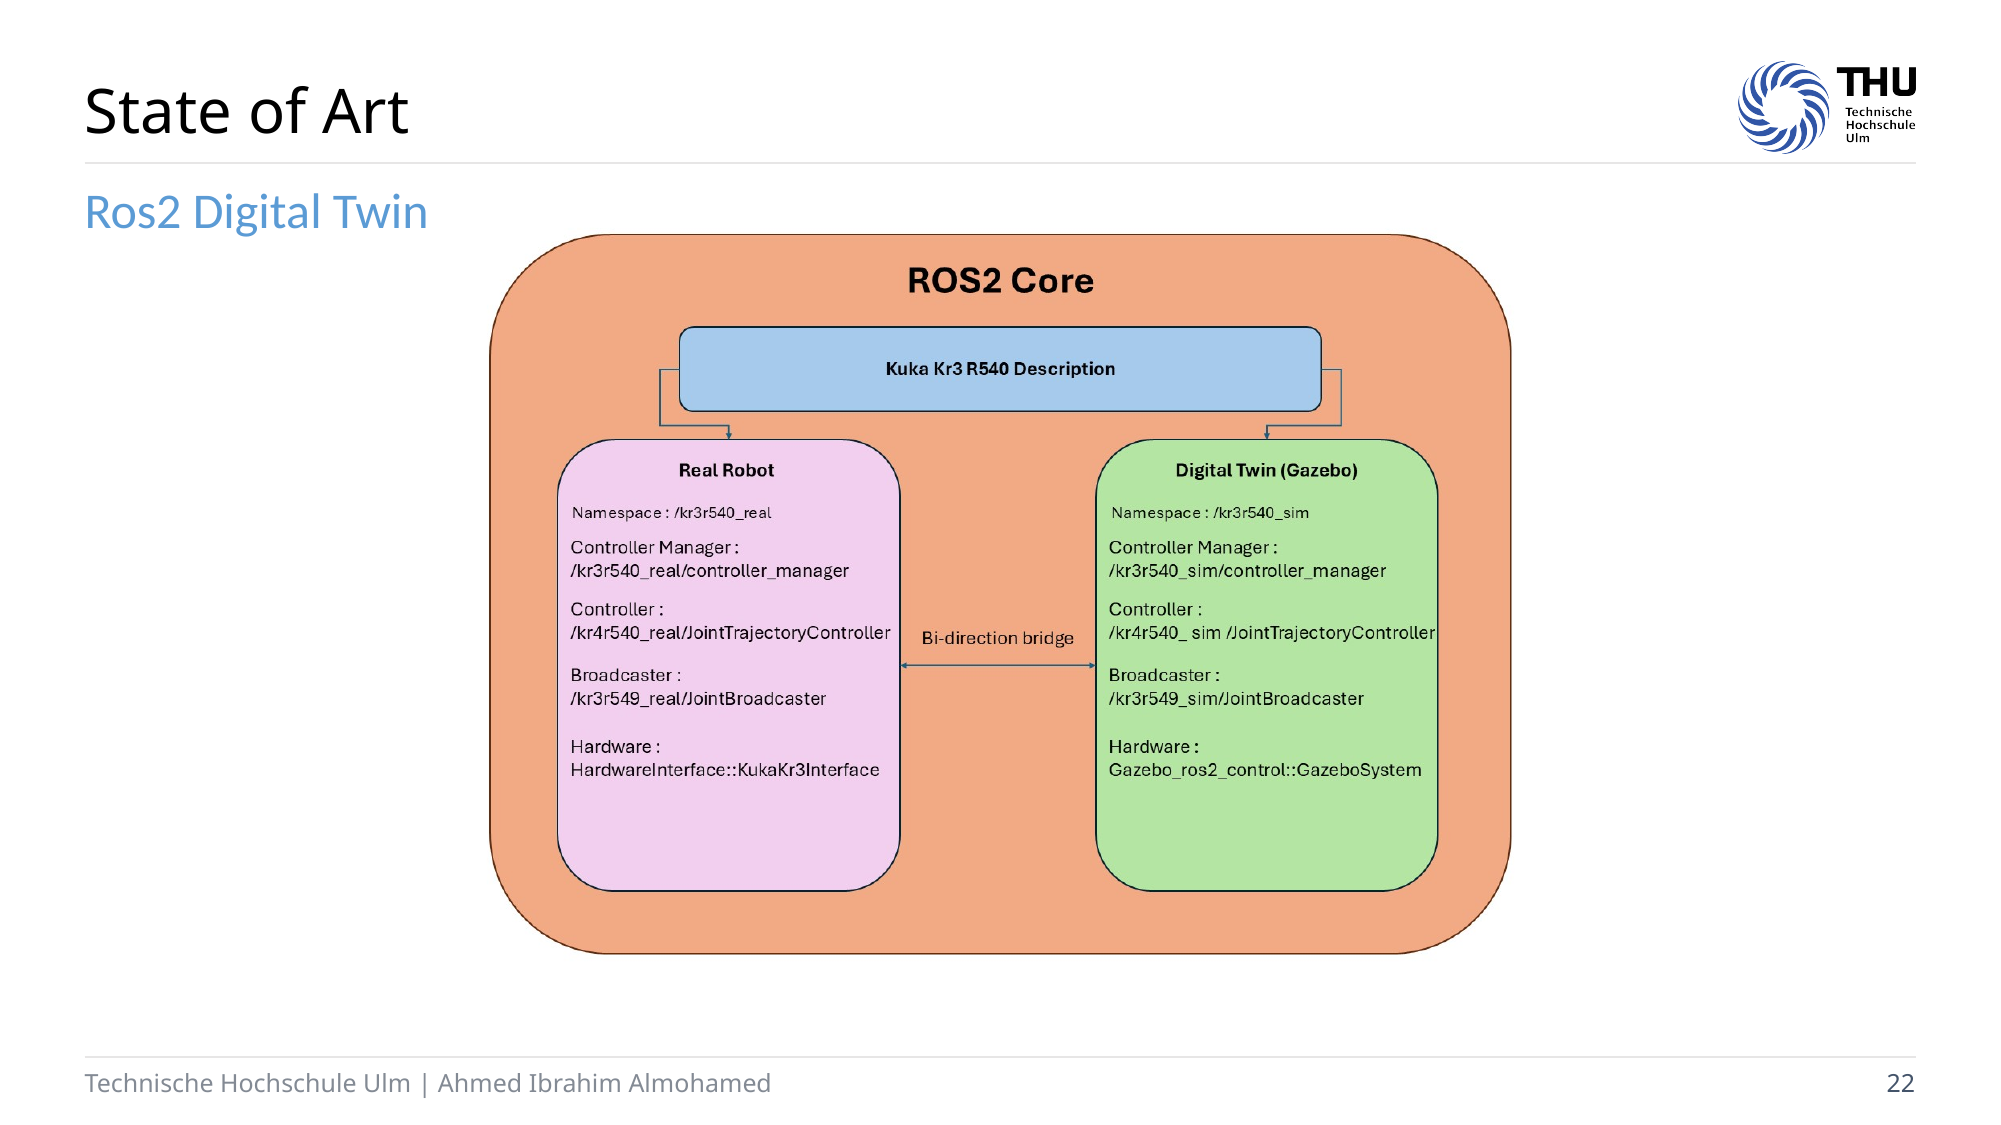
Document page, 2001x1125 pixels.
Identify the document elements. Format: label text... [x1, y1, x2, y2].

title State of Art [84, 72, 1747, 154]
picture [1738, 61, 1916, 154]
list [280, 202, 1719, 1012]
footer Technische Hochschule Ulm | Ahmed Ibrahim Almohamed [84, 1071, 1666, 1098]
list Ros2 Digital Twin [84, 164, 1916, 260]
